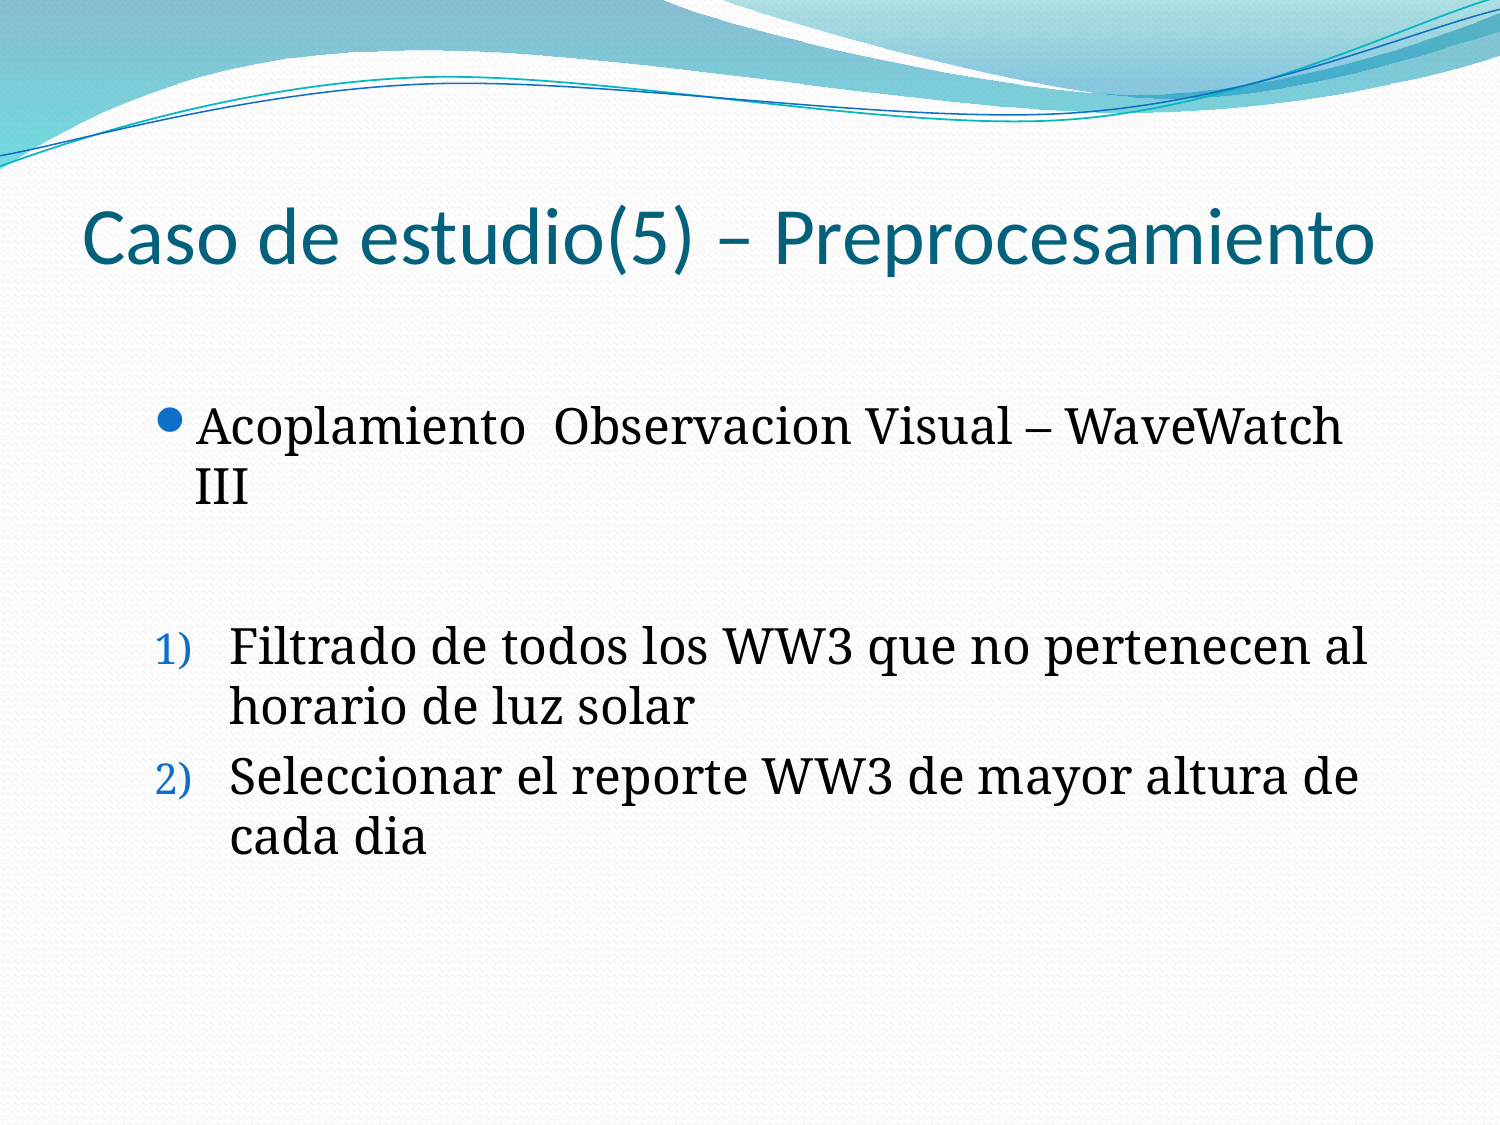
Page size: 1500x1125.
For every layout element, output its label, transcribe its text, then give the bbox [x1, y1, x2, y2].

title Caso de estudio(5) – Preprocesamiento [82, 93, 1432, 282]
list Acoplamiento Observacion Visual – WaveWatch III Filtrado de todos los WW3 que no pertenecen al horario de luz solar Seleccionar el reporte WW3 de mayor altura de cada dia [75, 317, 1425, 1038]
